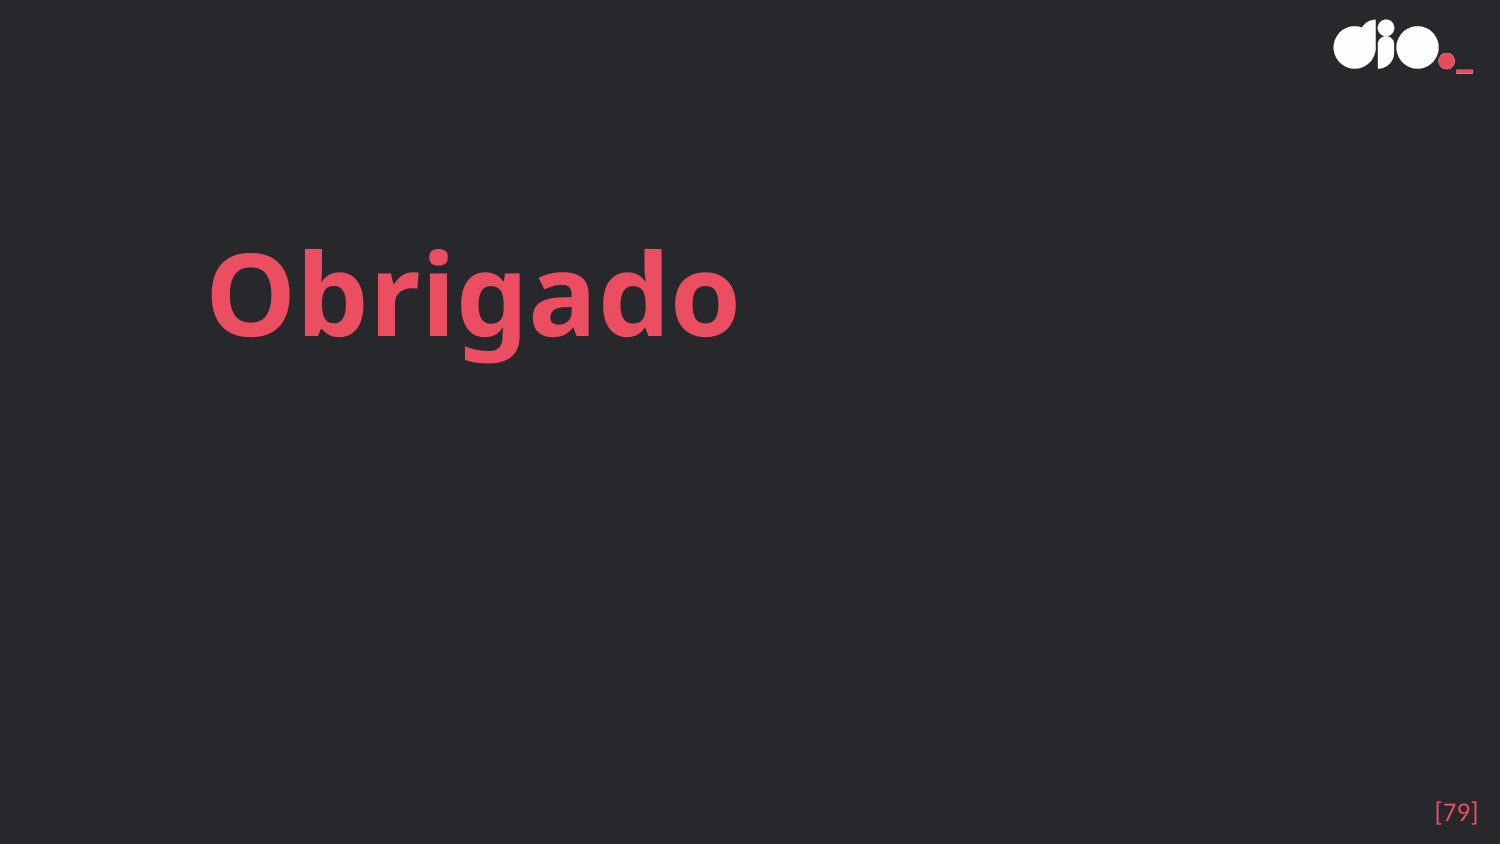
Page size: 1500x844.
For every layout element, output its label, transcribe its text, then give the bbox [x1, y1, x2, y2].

text_box Obrigado [190, 215, 1270, 366]
picture [1332, 19, 1474, 75]
slide_number [79] [1403, 779, 1494, 844]
